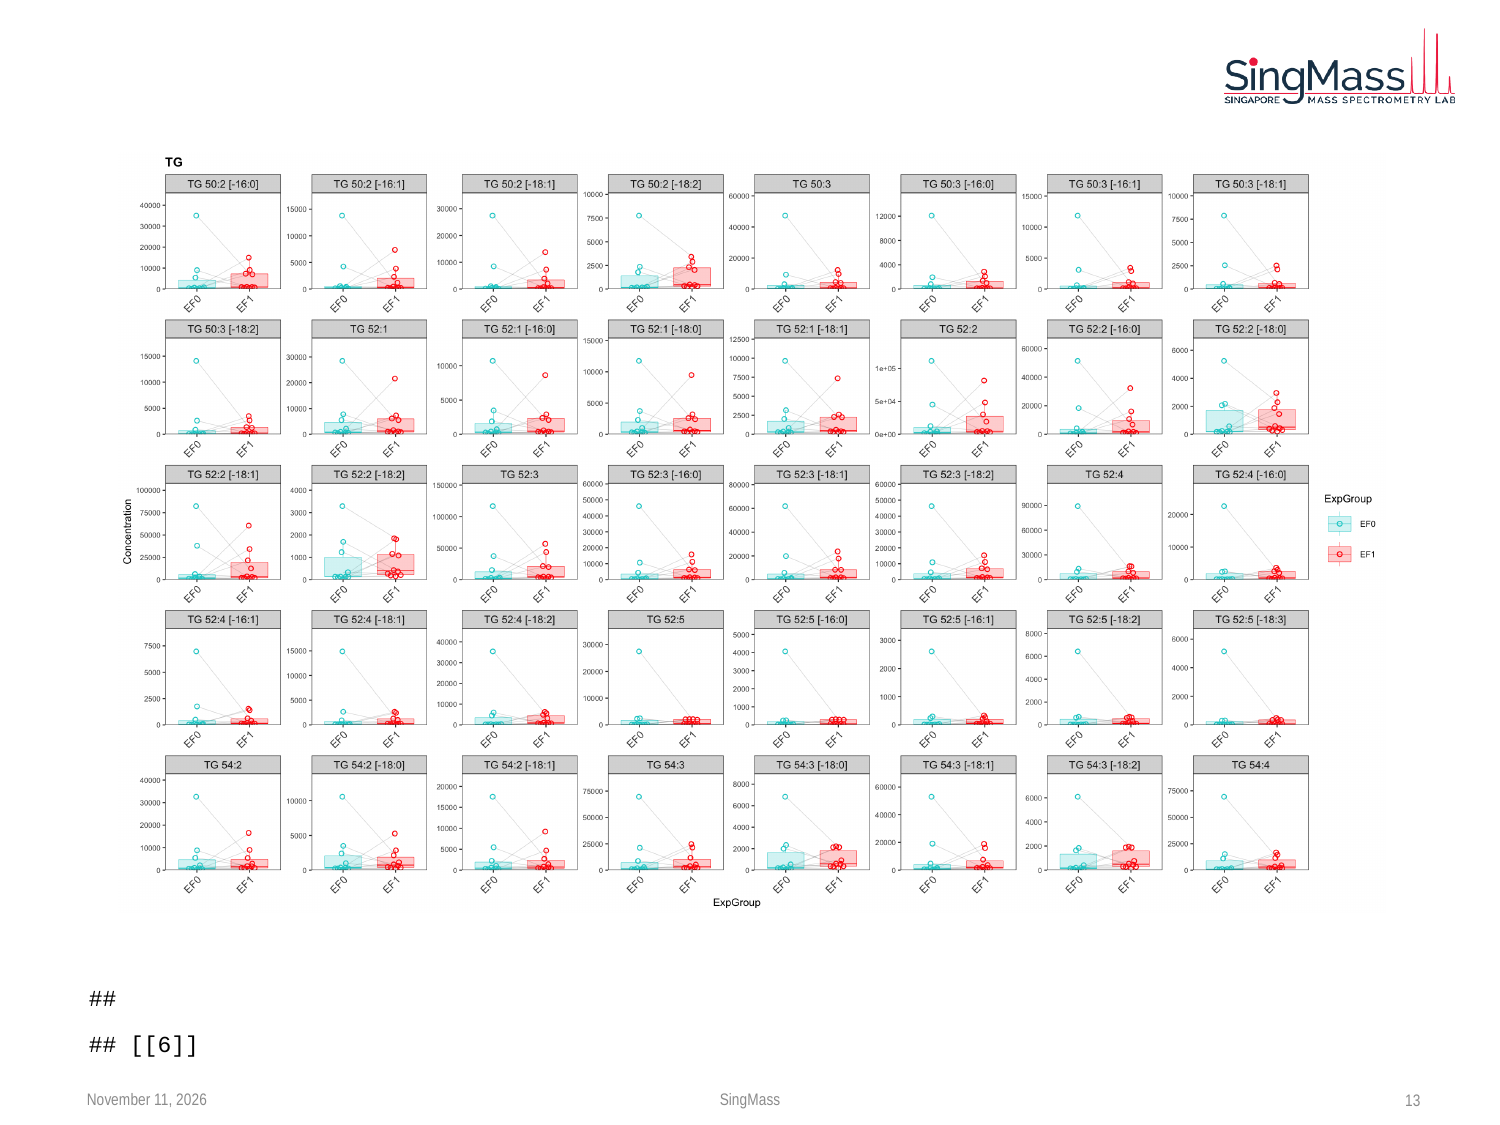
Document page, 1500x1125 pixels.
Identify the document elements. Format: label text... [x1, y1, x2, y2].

footer SingMass [496, 1083, 1004, 1114]
picture [118, 151, 1386, 913]
picture [1224, 28, 1455, 104]
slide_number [71, 1083, 410, 1114]
slide_number ‹#› [1098, 1085, 1436, 1115]
list ## ## [[6]] [73, 931, 1436, 1065]
